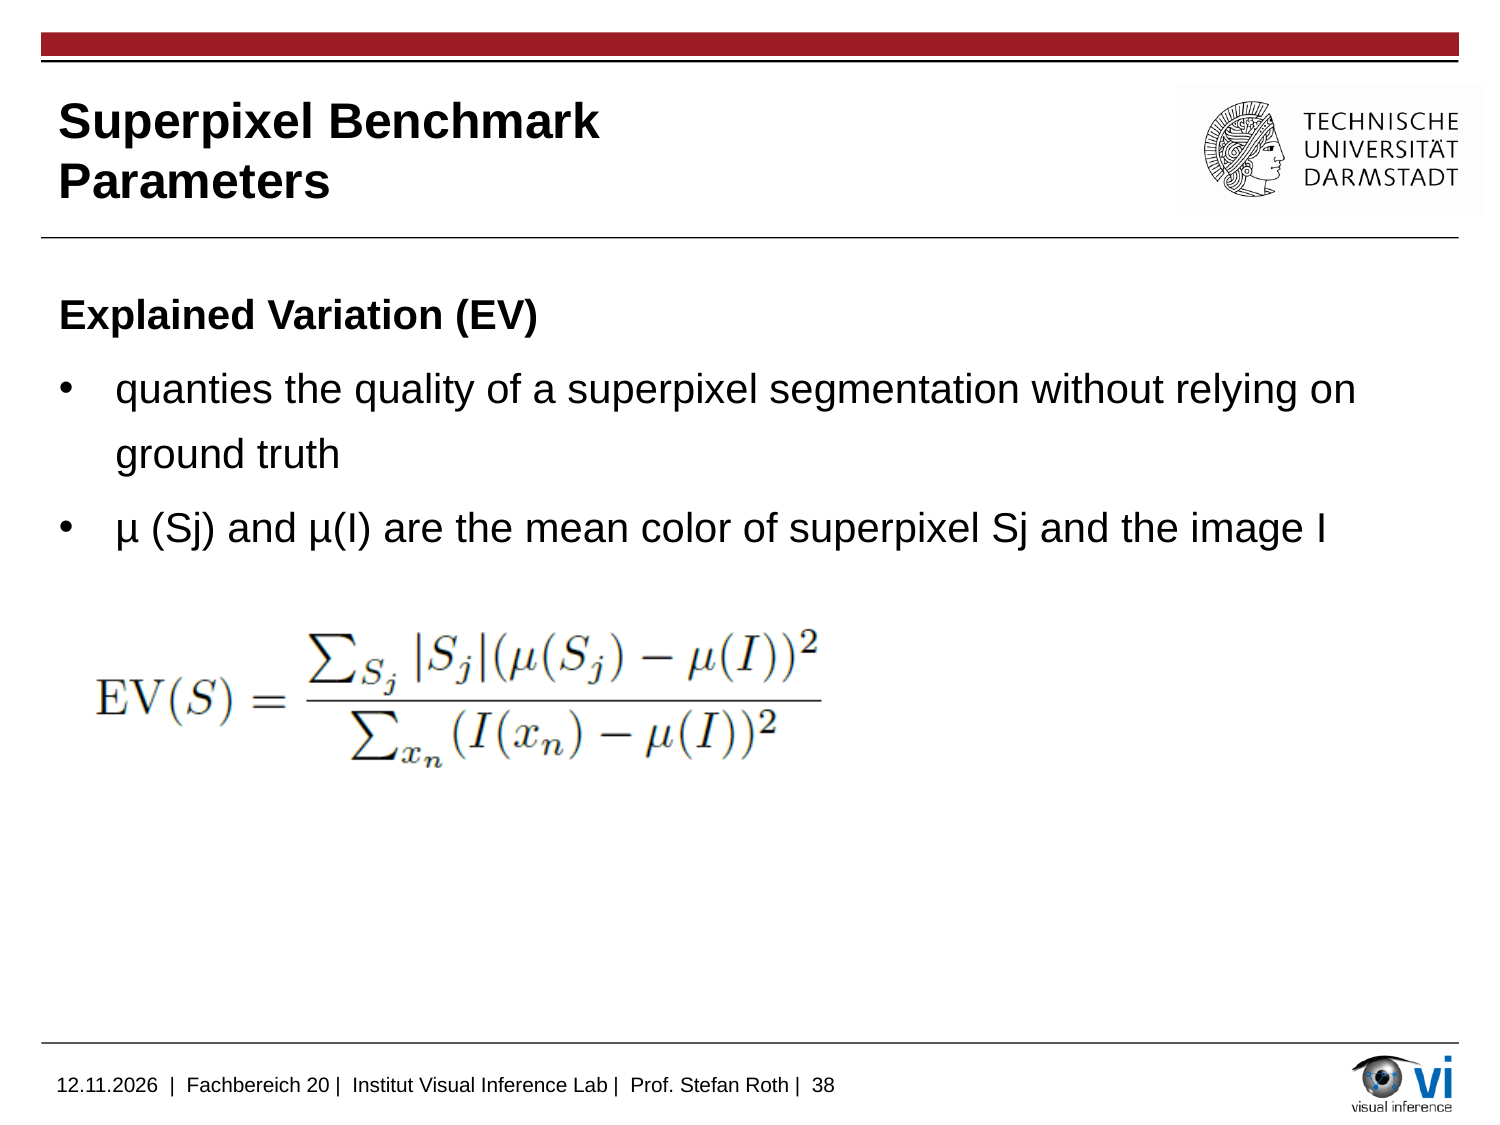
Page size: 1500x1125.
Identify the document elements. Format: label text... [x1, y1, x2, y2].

picture [64, 609, 839, 790]
picture [1175, 84, 1483, 214]
list Explained Variation (EV) quanties the quality of a superpixel segmentation without relying on ground truth µ (Sj) and µ(I) are the mean color of superpixel Sj and the image I [58, 265, 1459, 1001]
picture [1351, 1055, 1500, 1112]
title Superpixel Benchmark Parameters [58, 79, 1149, 218]
